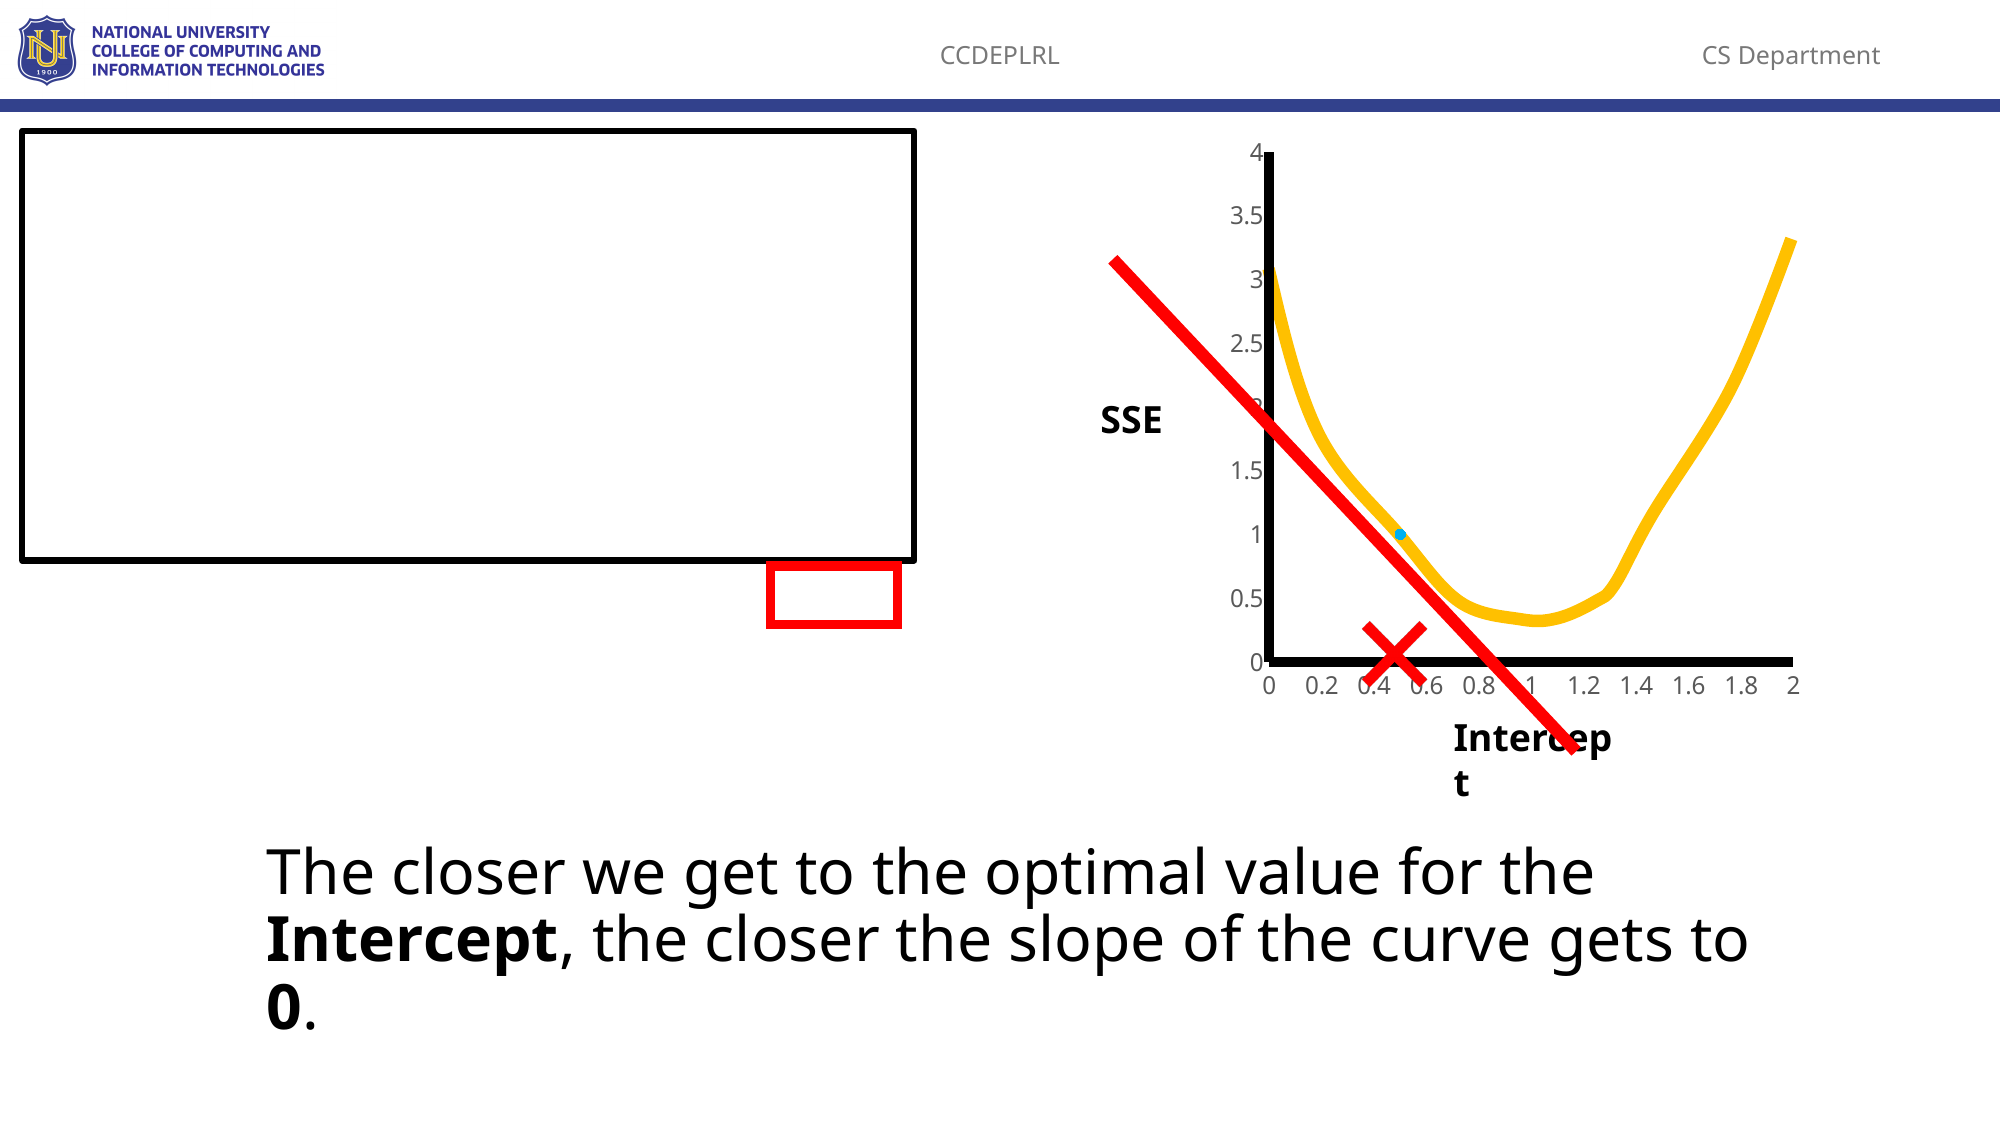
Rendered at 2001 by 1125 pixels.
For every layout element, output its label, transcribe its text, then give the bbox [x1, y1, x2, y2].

text_box SSE [1085, 388, 1112, 449]
chart [1229, 133, 1801, 704]
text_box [1112, 258, 1577, 752]
picture [0, 0, 337, 99]
text_box The closer we get to the optimal value for the Intercept, the closer the slope of the curve gets to 0. [251, 833, 1815, 976]
text_box Intercept [1438, 706, 1642, 812]
text_box [769, 564, 899, 626]
